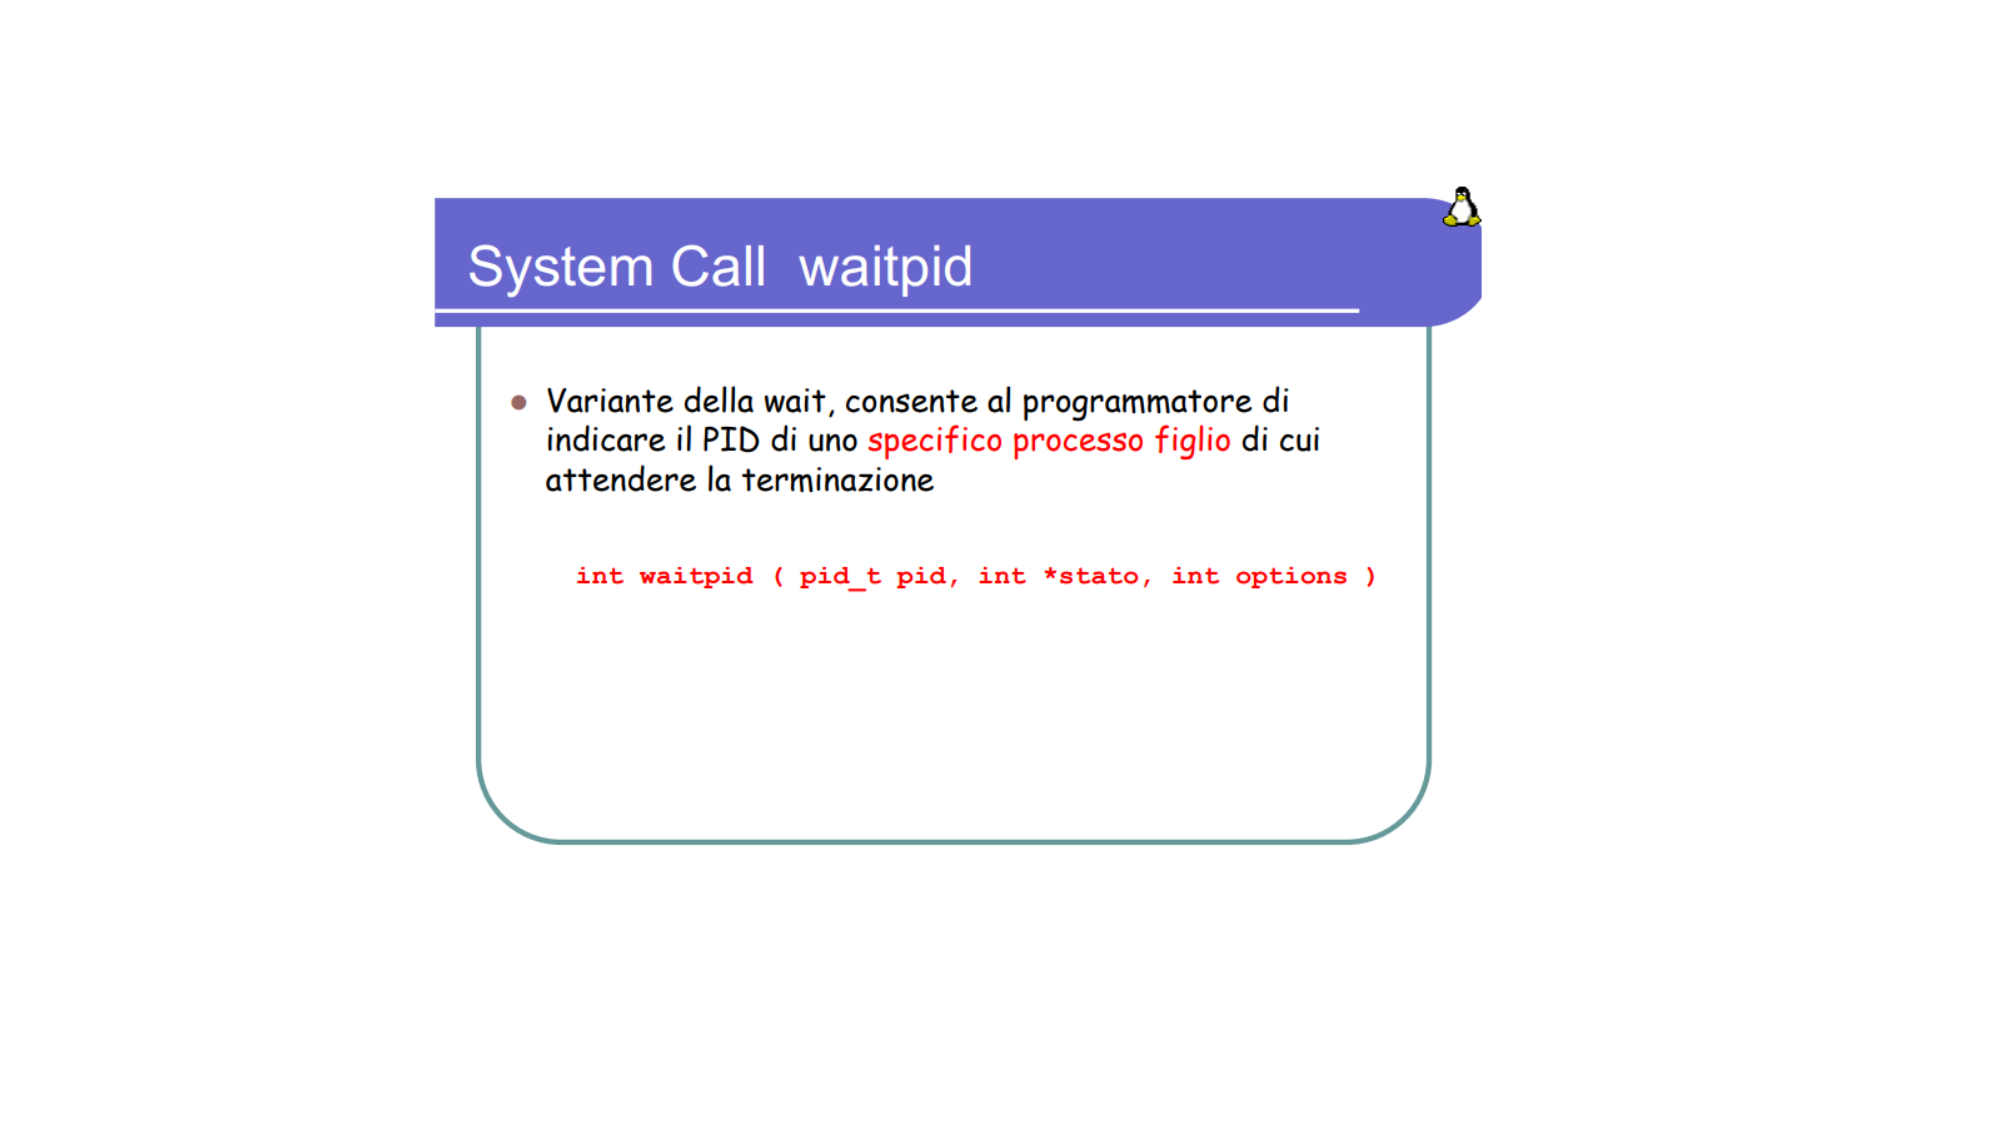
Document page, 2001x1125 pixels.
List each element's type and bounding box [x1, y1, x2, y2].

picture [425, 178, 1488, 870]
